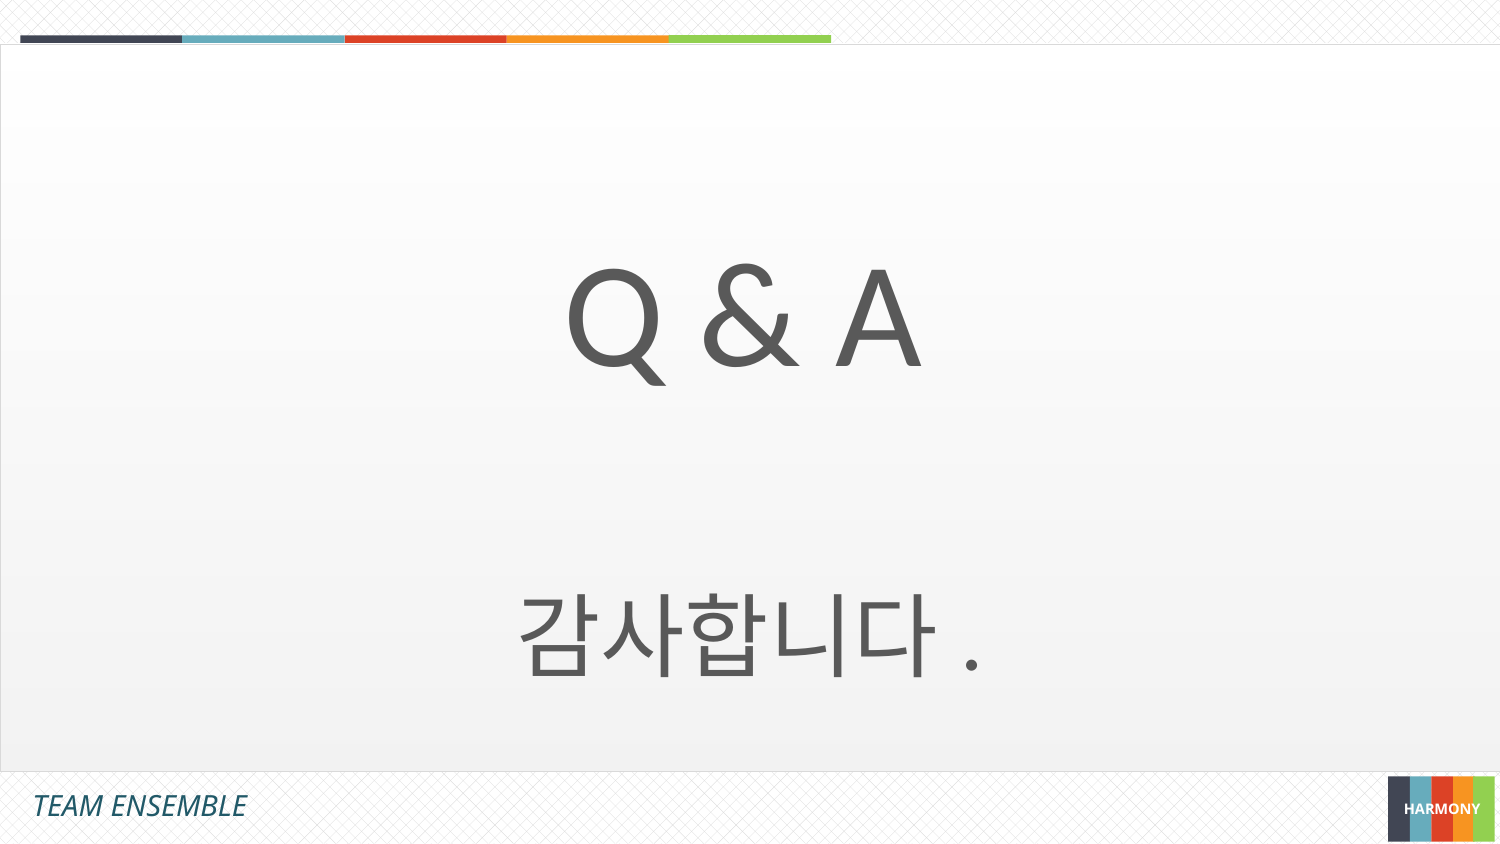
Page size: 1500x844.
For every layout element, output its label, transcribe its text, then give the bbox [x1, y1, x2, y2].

text_box Q & A [549, 209, 1176, 404]
text_box 감사합니다. [389, 571, 1111, 696]
